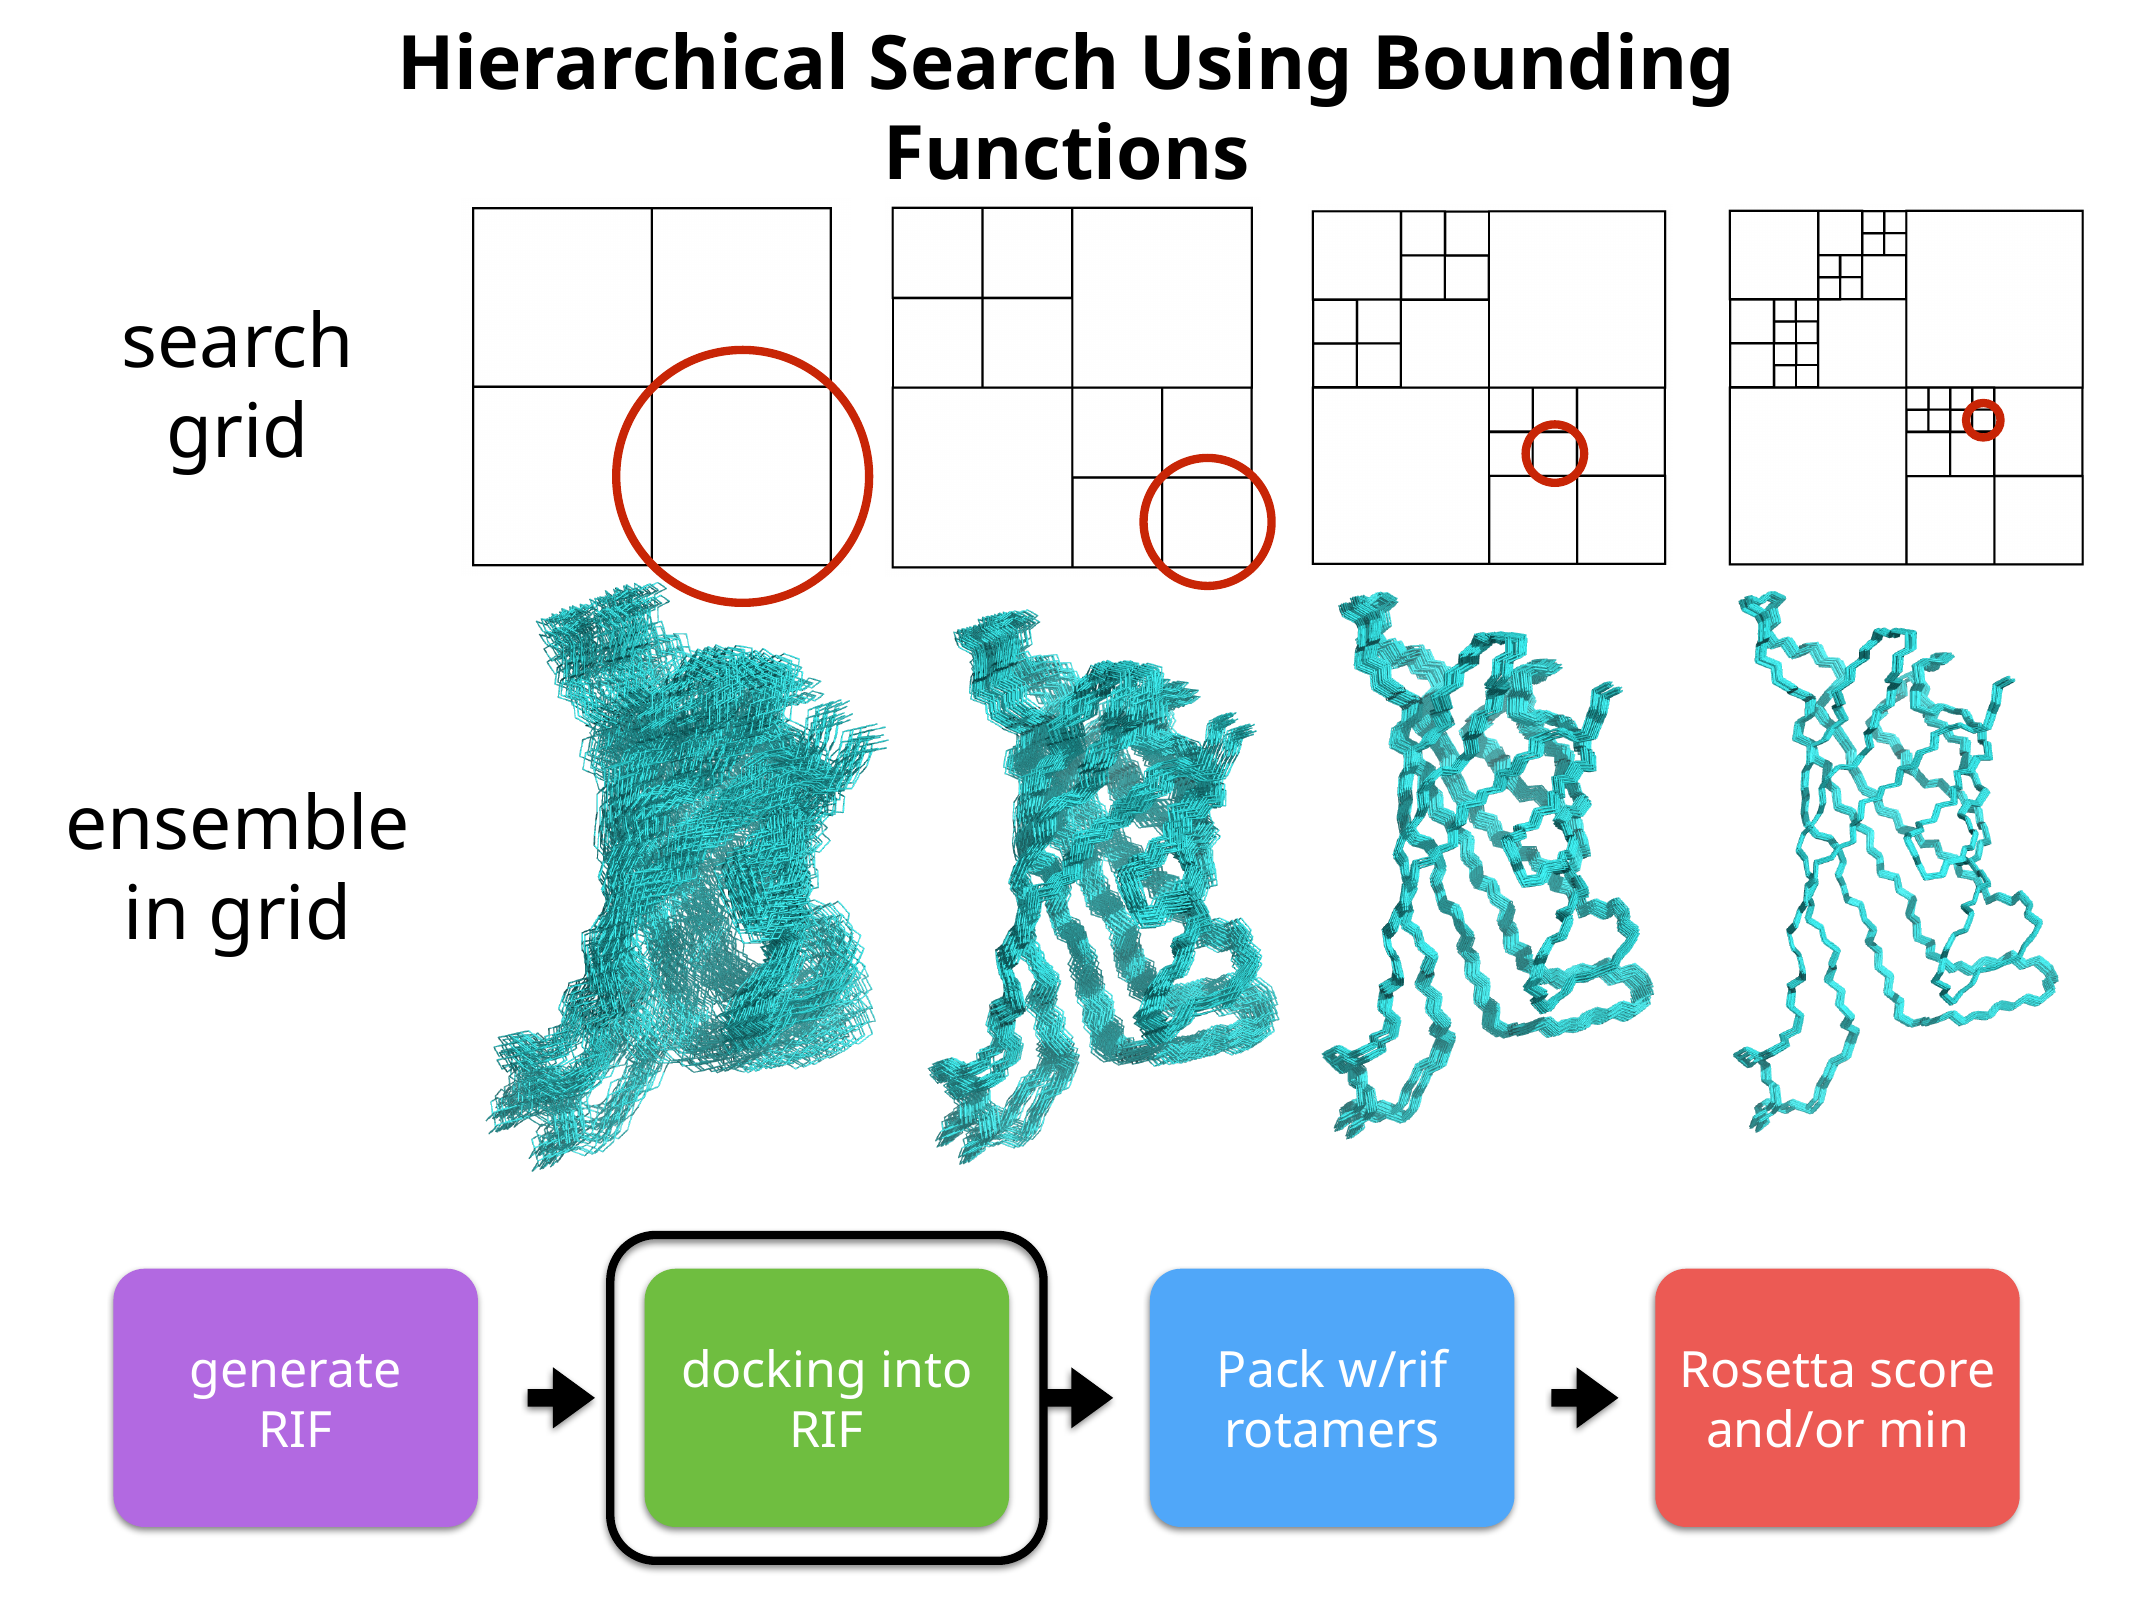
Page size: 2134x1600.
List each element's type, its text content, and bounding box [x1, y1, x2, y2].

text_box [610, 1234, 1044, 1561]
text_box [461, 197, 2091, 603]
text_box [527, 1367, 595, 1429]
text_box search grid [104, 284, 372, 480]
text_box Rosetta score and/or min [1655, 1268, 2020, 1527]
text_box [1551, 1367, 1619, 1429]
text_box ensemble in grid [53, 767, 423, 963]
text_box Hierarchical Search Using Bounding Functions [217, 51, 1916, 158]
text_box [478, 614, 2073, 1183]
text_box Pack w/rif rotamers [1149, 1268, 1515, 1527]
text_box generate RIF [113, 1268, 478, 1527]
text_box [1049, 1367, 1114, 1429]
